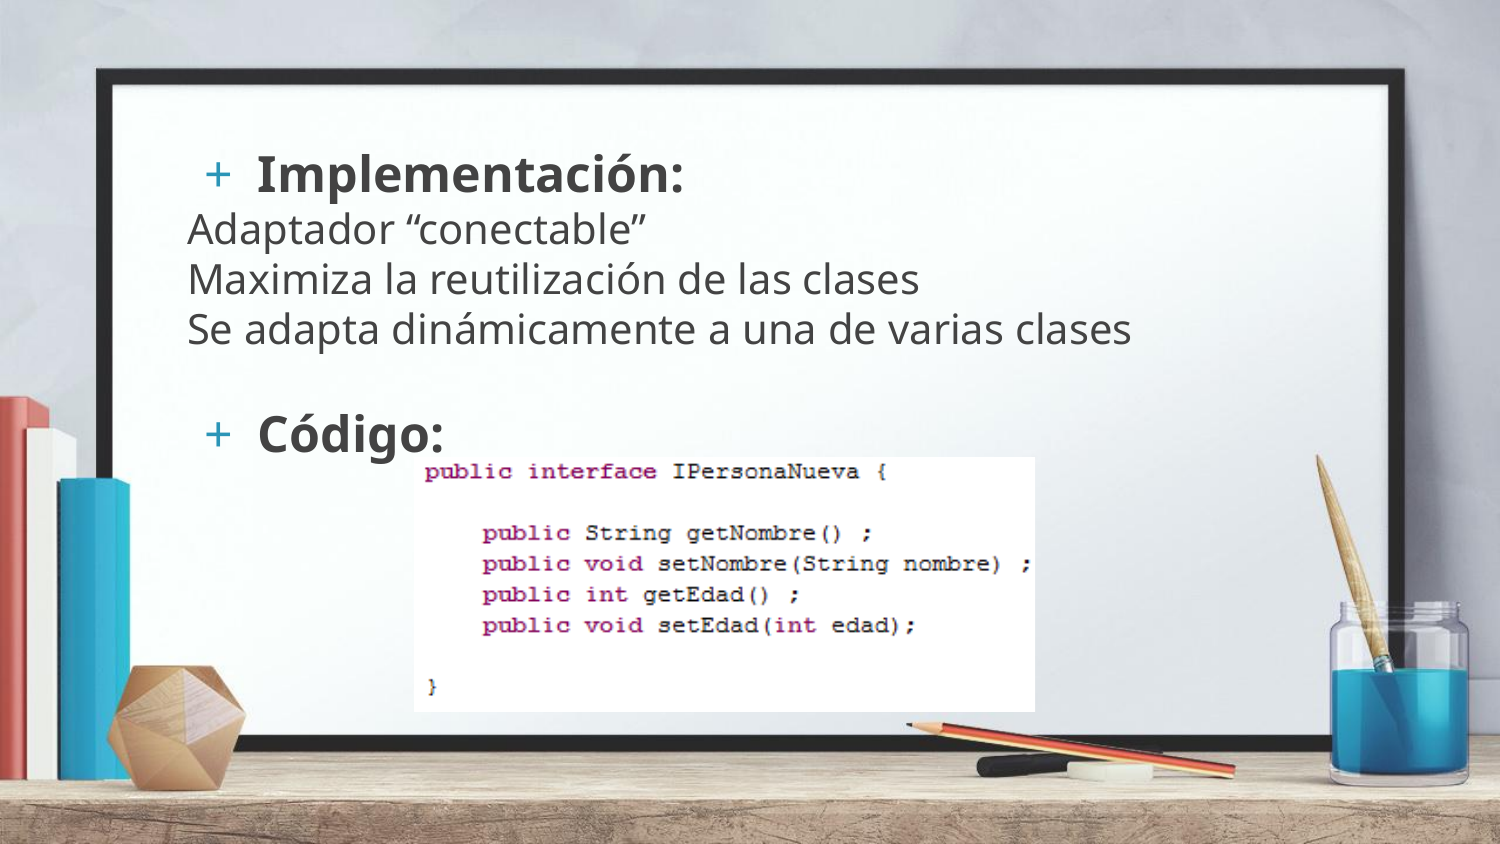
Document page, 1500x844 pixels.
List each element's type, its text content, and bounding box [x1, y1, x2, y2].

picture [0, 0, 1500, 844]
list Implementación: Adaptador “conectable” Maximiza la reutilización de las clases Se adapta dinámicamente a una de varias clases Código: [172, 127, 1324, 680]
